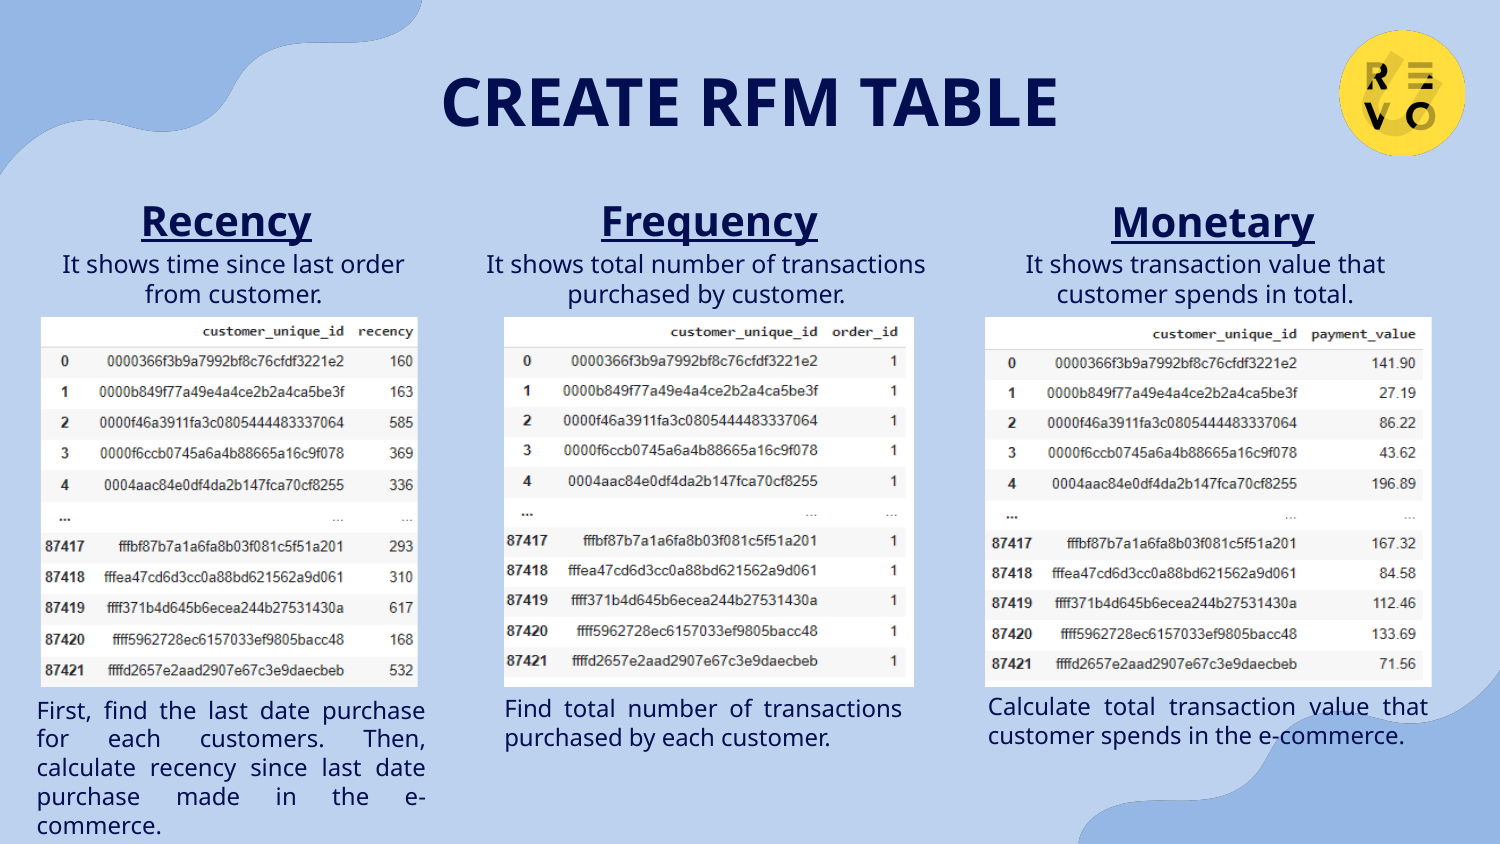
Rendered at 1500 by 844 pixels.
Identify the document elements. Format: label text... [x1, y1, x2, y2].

text_box Monetary [1008, 181, 1418, 234]
text_box Find total number of transactions purchased by each customer. [489, 678, 918, 766]
text_box Recency [21, 179, 432, 269]
text_box It shows total number of transactions purchased by customer. [460, 233, 953, 324]
picture [984, 316, 1500, 844]
text_box CREATE RFM TABLE [118, 52, 1334, 147]
picture [0, 0, 422, 175]
text_box It shows transaction value that customer spends in total. [959, 234, 1452, 324]
text_box First, find the last date purchase for each customers. Then, calculate recency since last date purchase made in the e-commerce. [21, 680, 441, 844]
picture [503, 316, 915, 688]
text_box Calculate total transaction value that customer spends in the e-commerce. [972, 676, 1444, 765]
picture [1339, 30, 1465, 156]
text_box It shows time since last order from customer. [25, 233, 443, 324]
text_box Frequency [504, 179, 915, 233]
picture [40, 316, 418, 688]
